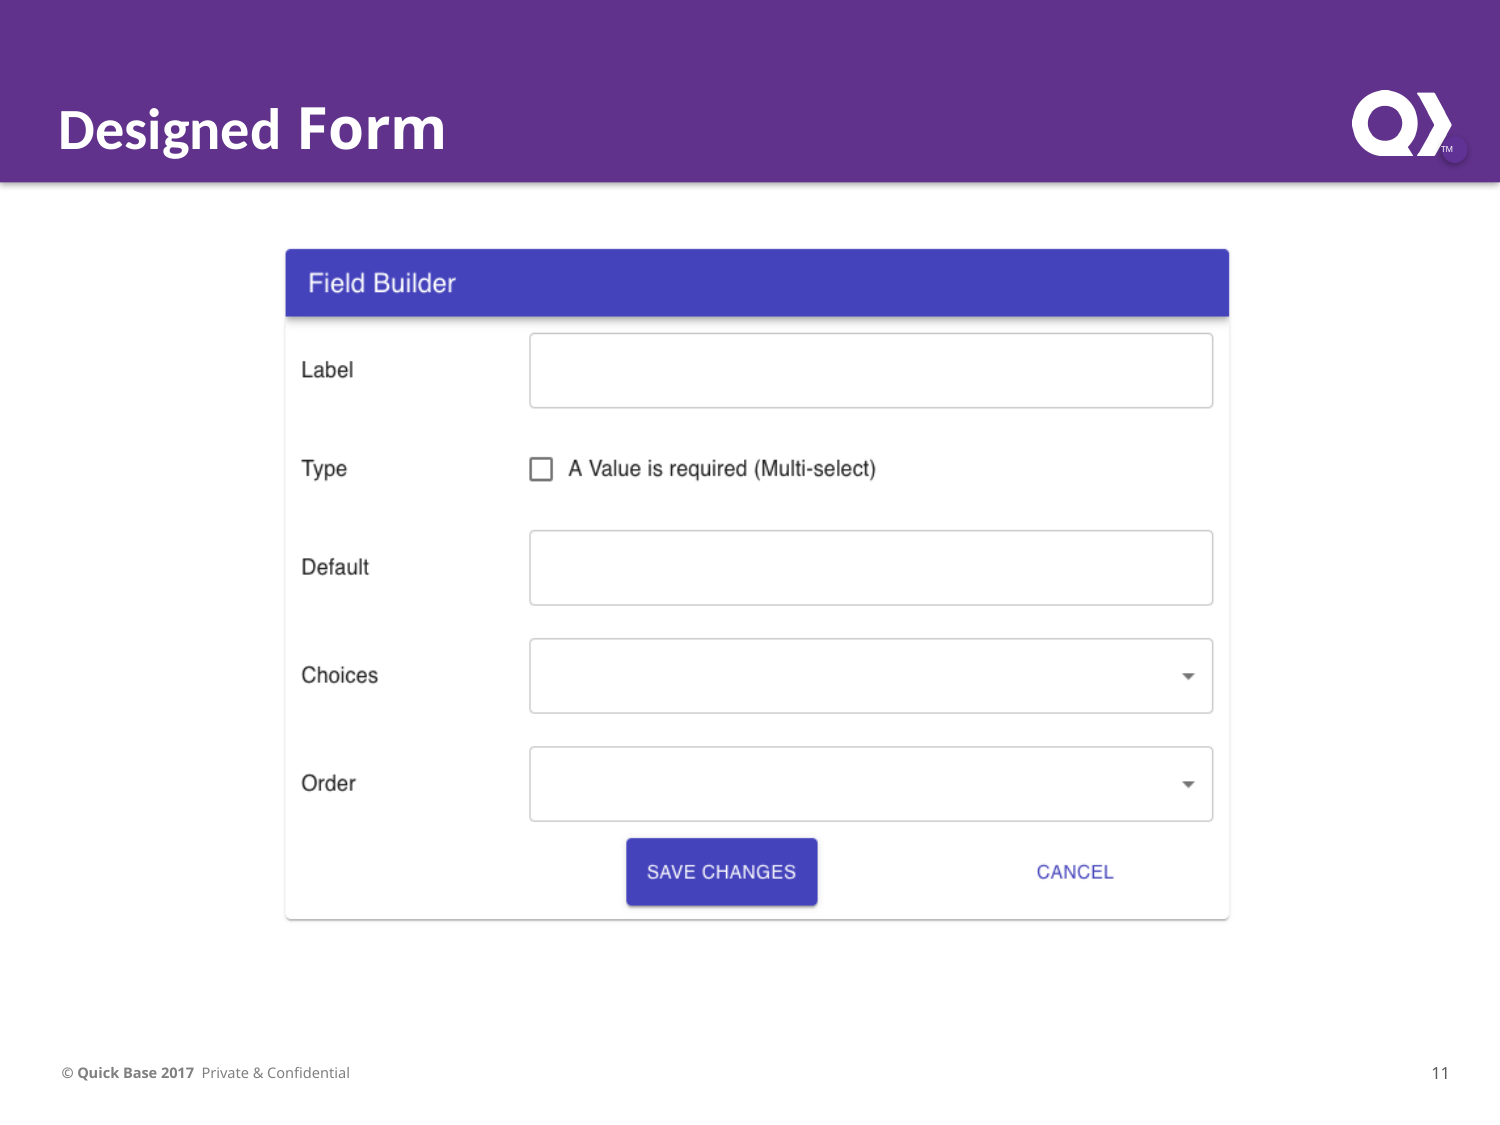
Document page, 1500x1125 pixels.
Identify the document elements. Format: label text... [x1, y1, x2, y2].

picture [1371, 90, 1452, 156]
picture [156, 220, 1371, 999]
text_box Designed Form [43, 83, 1371, 169]
